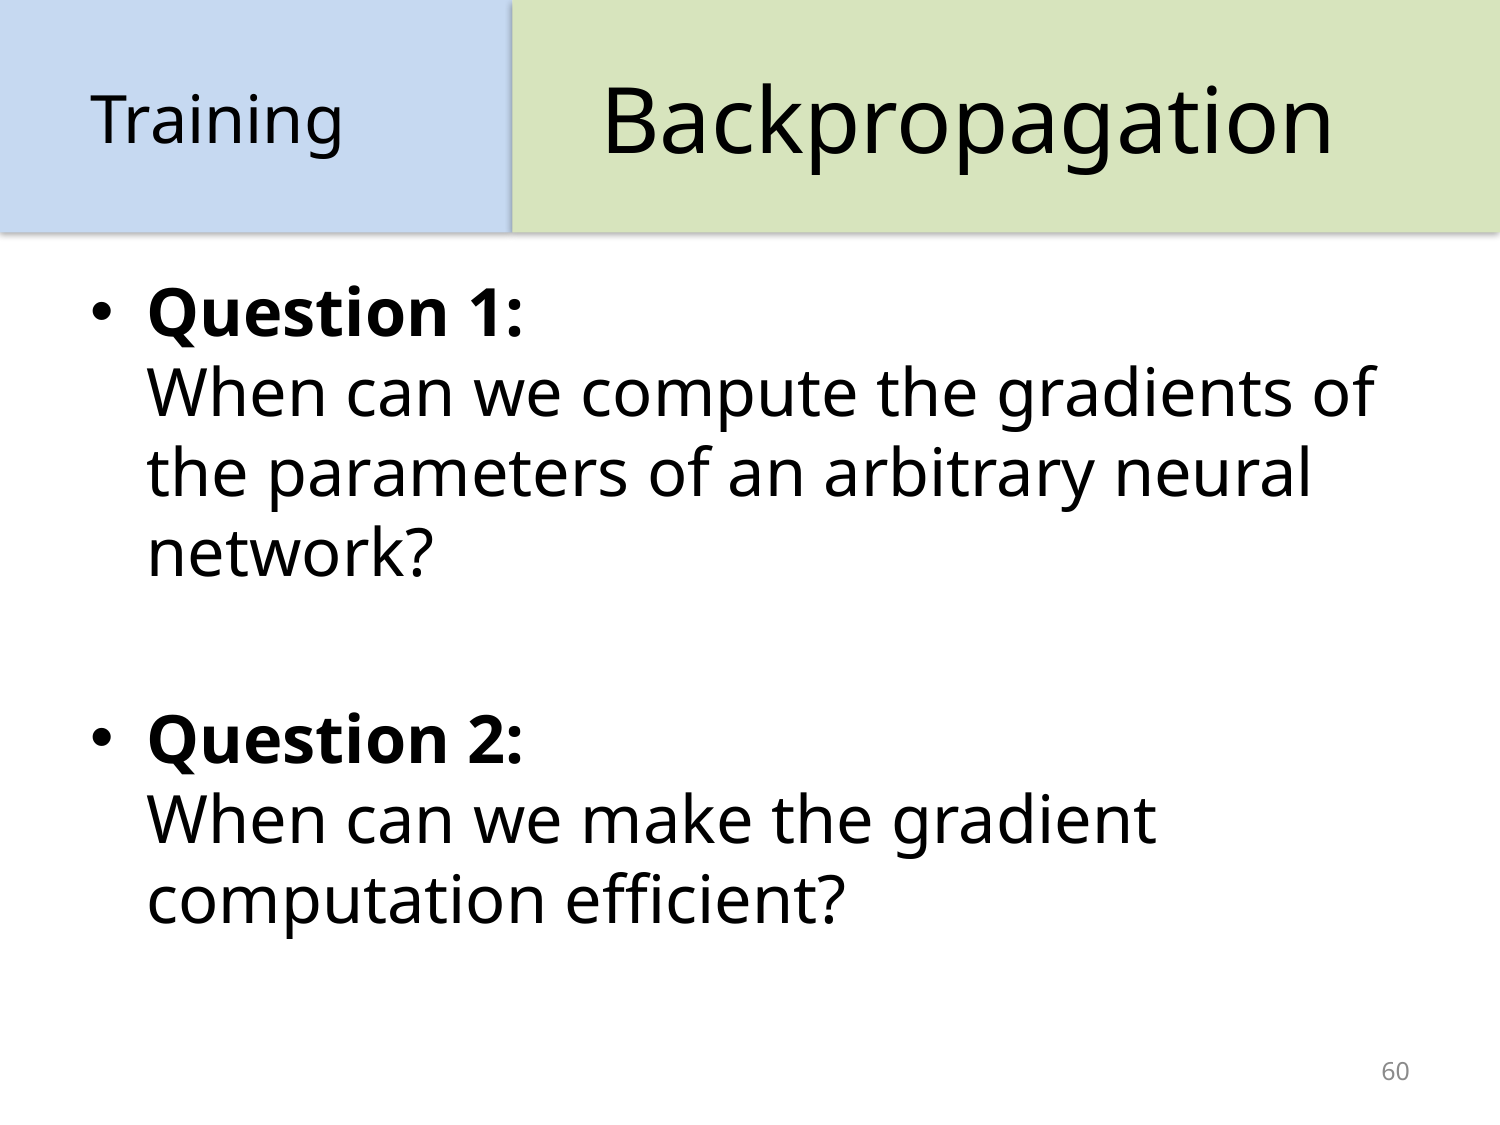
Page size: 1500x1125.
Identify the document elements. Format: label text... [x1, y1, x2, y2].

list Question 1: When can we compute the gradients of the parameters of an arbitrary neural network? Question 2: When can we make the gradient computation efficient? [75, 262, 1425, 1005]
list Training [75, 23, 513, 211]
title Backpropagation [513, 23, 1425, 211]
slide_number 60 [1074, 1042, 1425, 1103]
